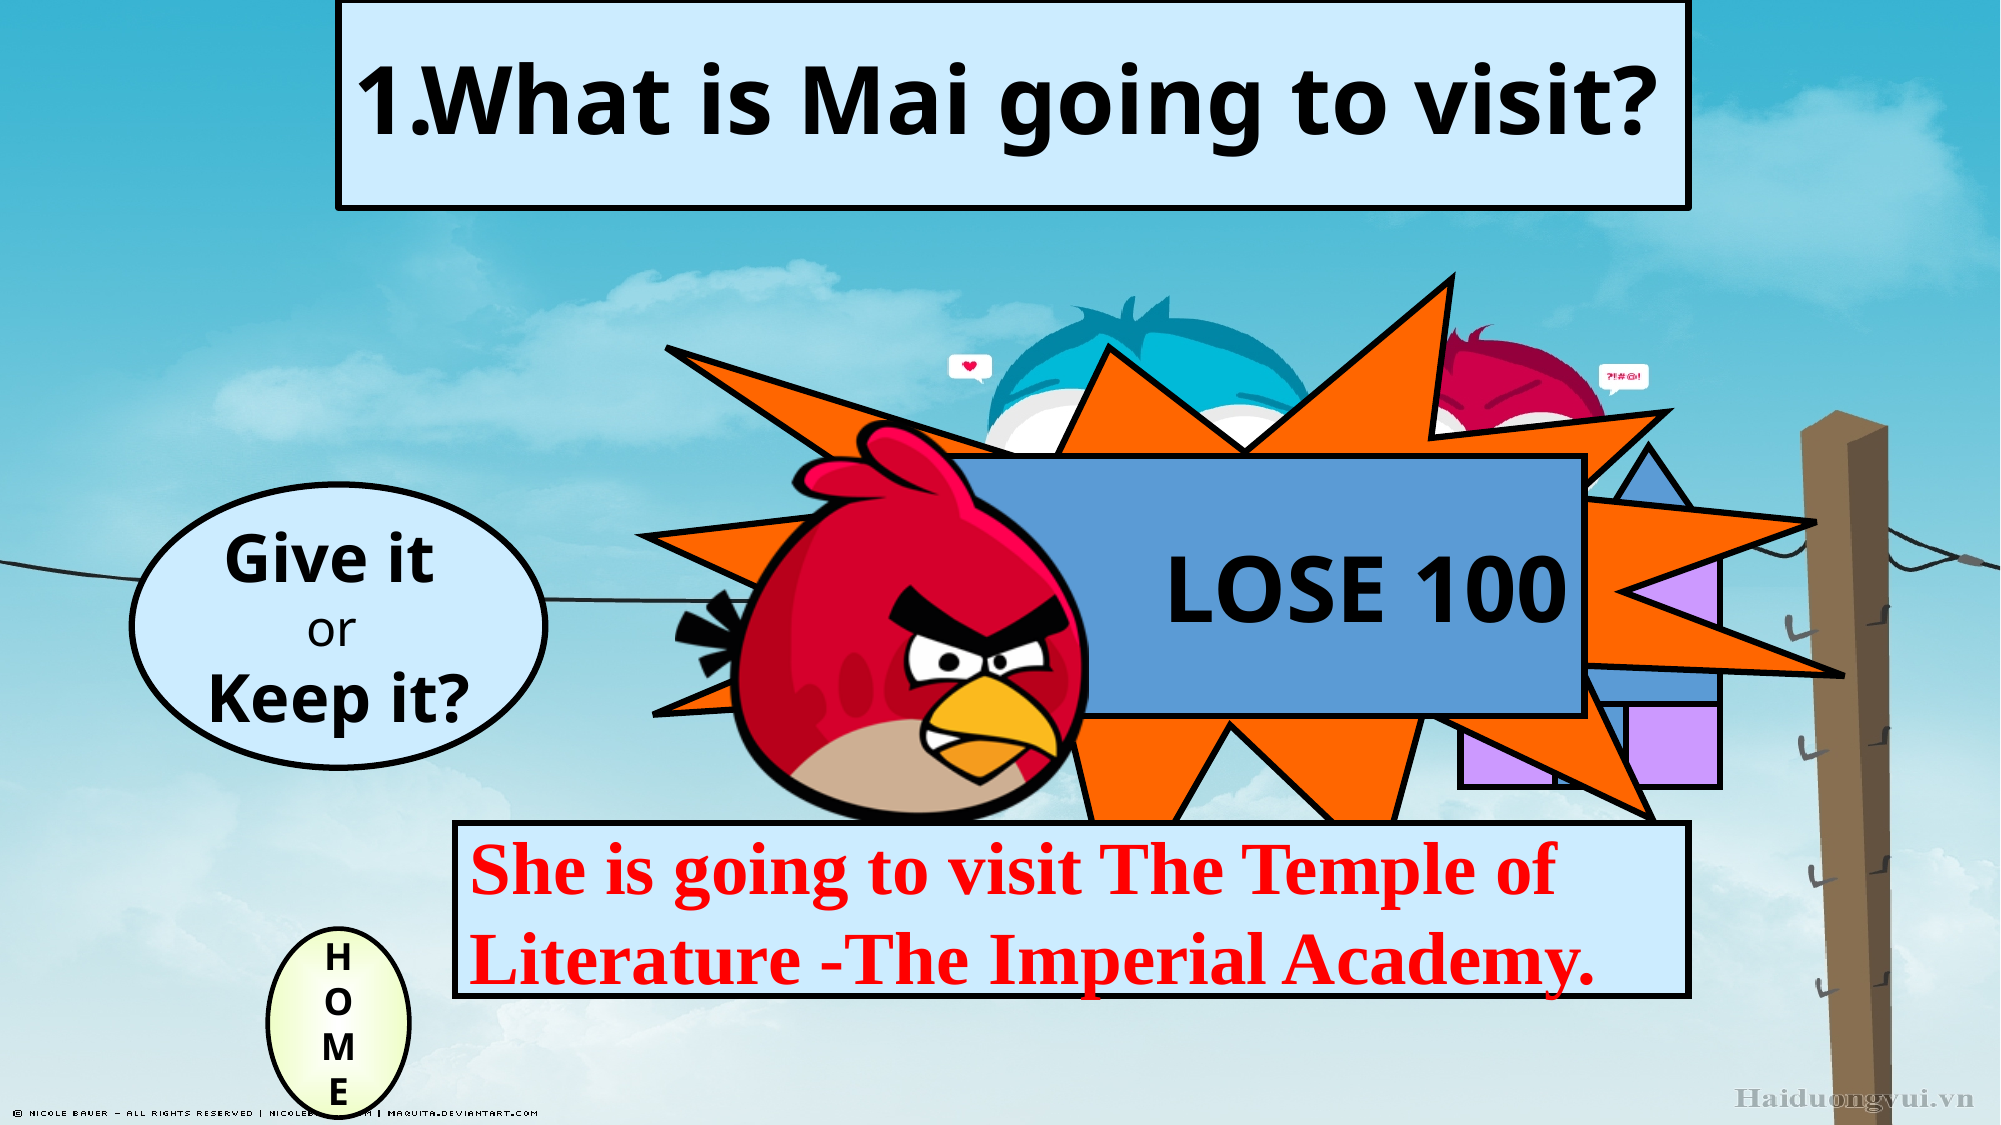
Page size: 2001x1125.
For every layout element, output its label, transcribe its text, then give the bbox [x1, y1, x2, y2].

picture [0, 0, 2001, 1125]
text_box H O M E [267, 928, 410, 1118]
title What is Mai going to visit? [338, 0, 1689, 208]
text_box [645, 278, 1845, 925]
text_box Give it or Keep it? [131, 484, 546, 768]
text_box She is going to visit The Temple of Literature -The Imperial Academy. [454, 823, 1689, 996]
